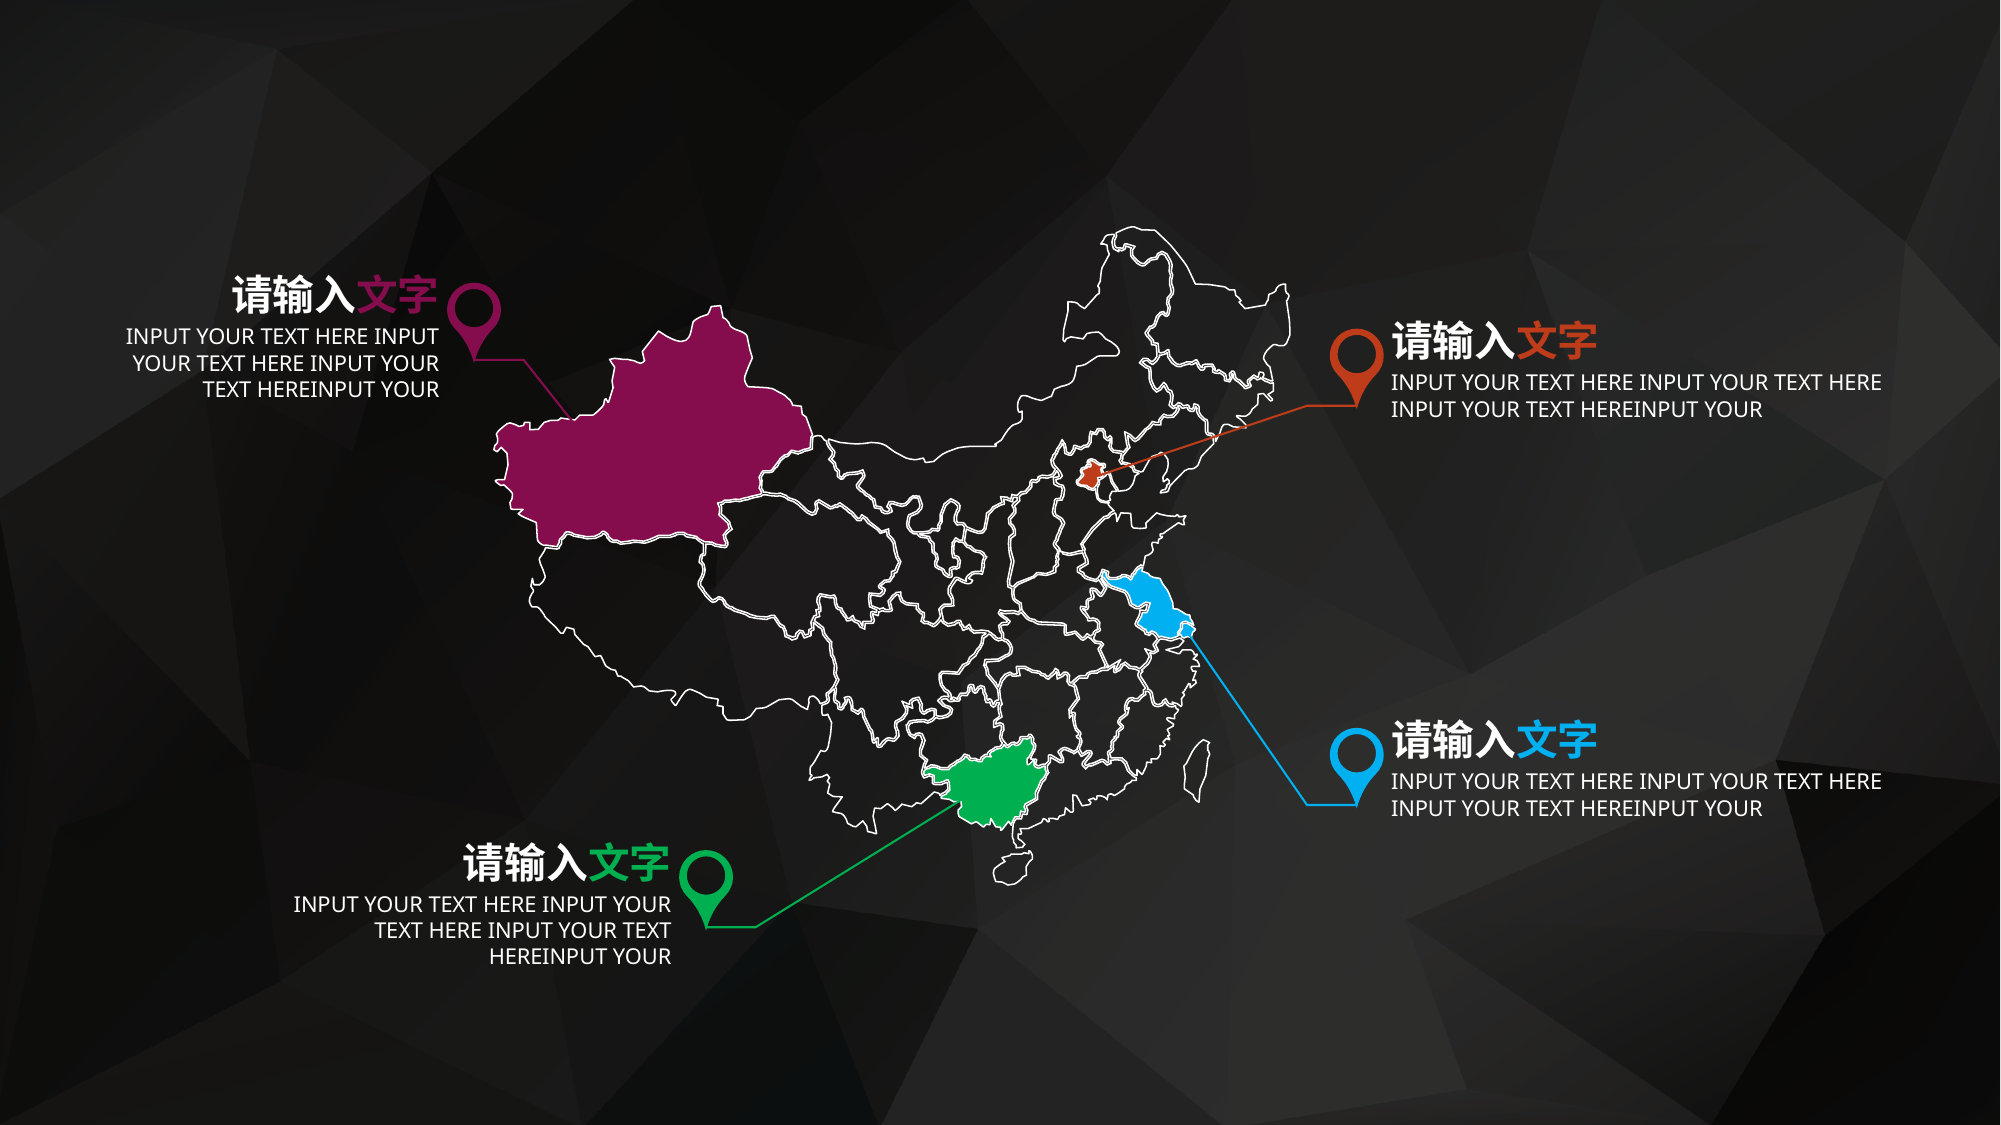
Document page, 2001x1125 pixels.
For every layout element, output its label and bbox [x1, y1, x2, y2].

text_box [1324, 714, 2000, 887]
text_box [98, 268, 507, 442]
text_box [493, 226, 1290, 885]
text_box [1324, 314, 2000, 488]
text_box [62, 836, 739, 1009]
picture [0, 0, 2001, 1125]
